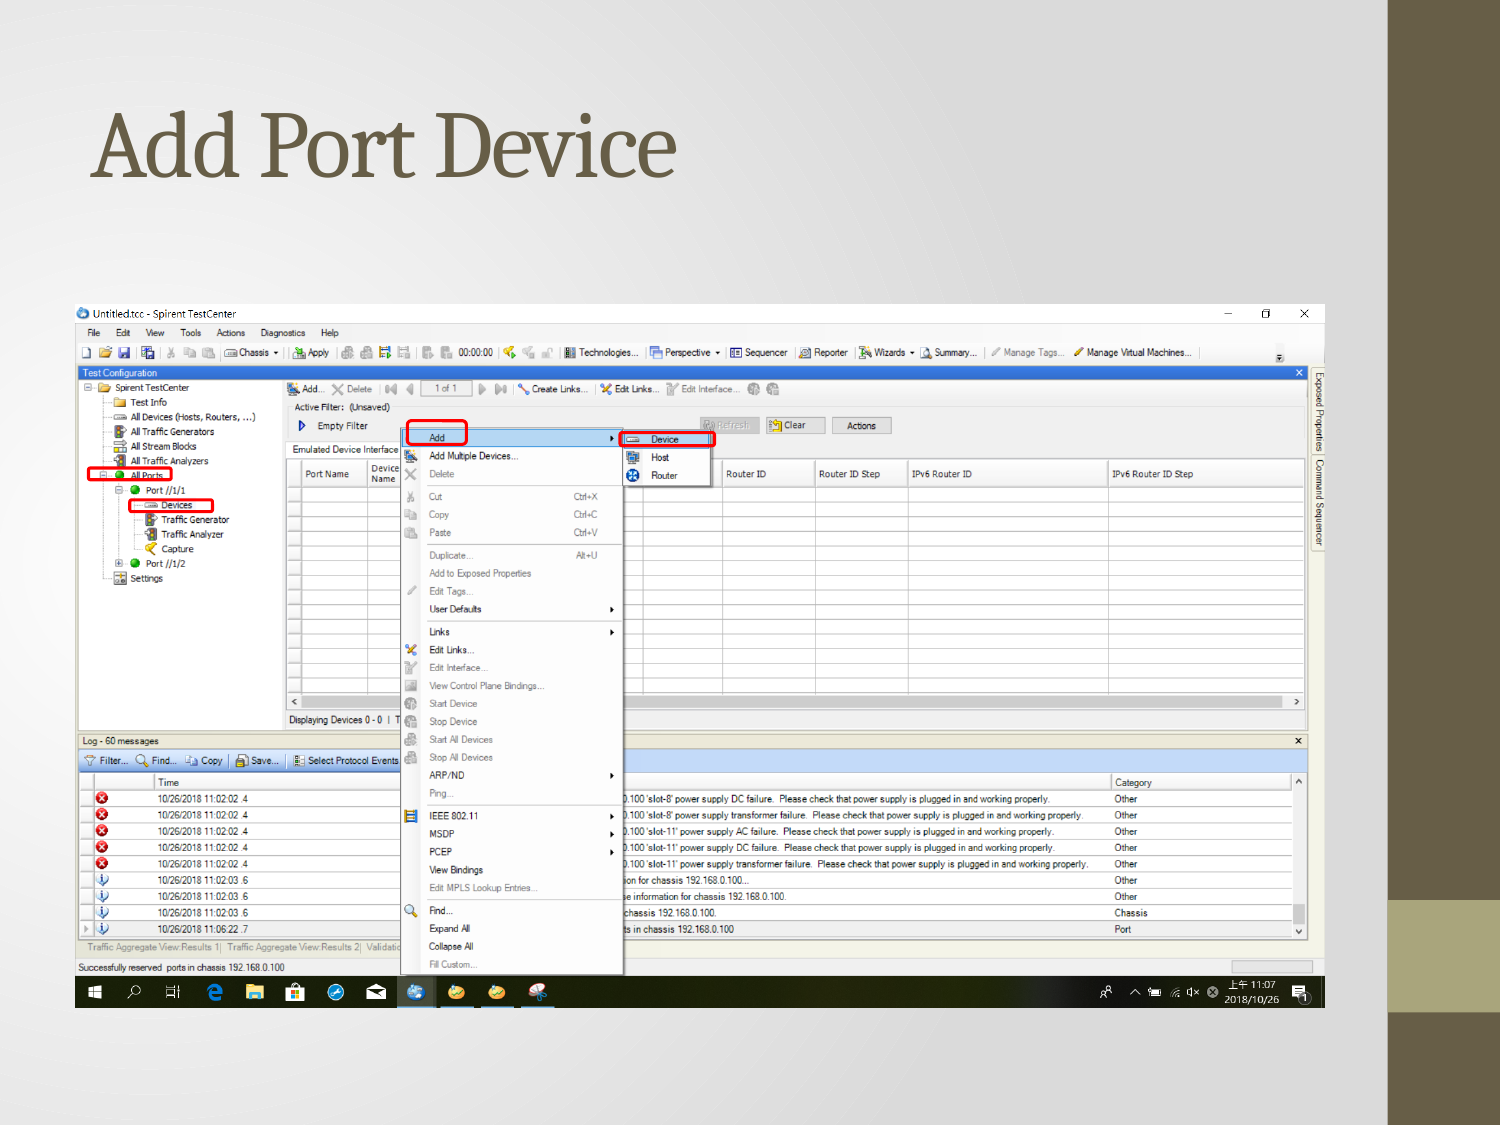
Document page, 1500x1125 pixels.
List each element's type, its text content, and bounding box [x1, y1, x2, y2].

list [74, 304, 1326, 1009]
title Add Port Device [75, 45, 1325, 233]
